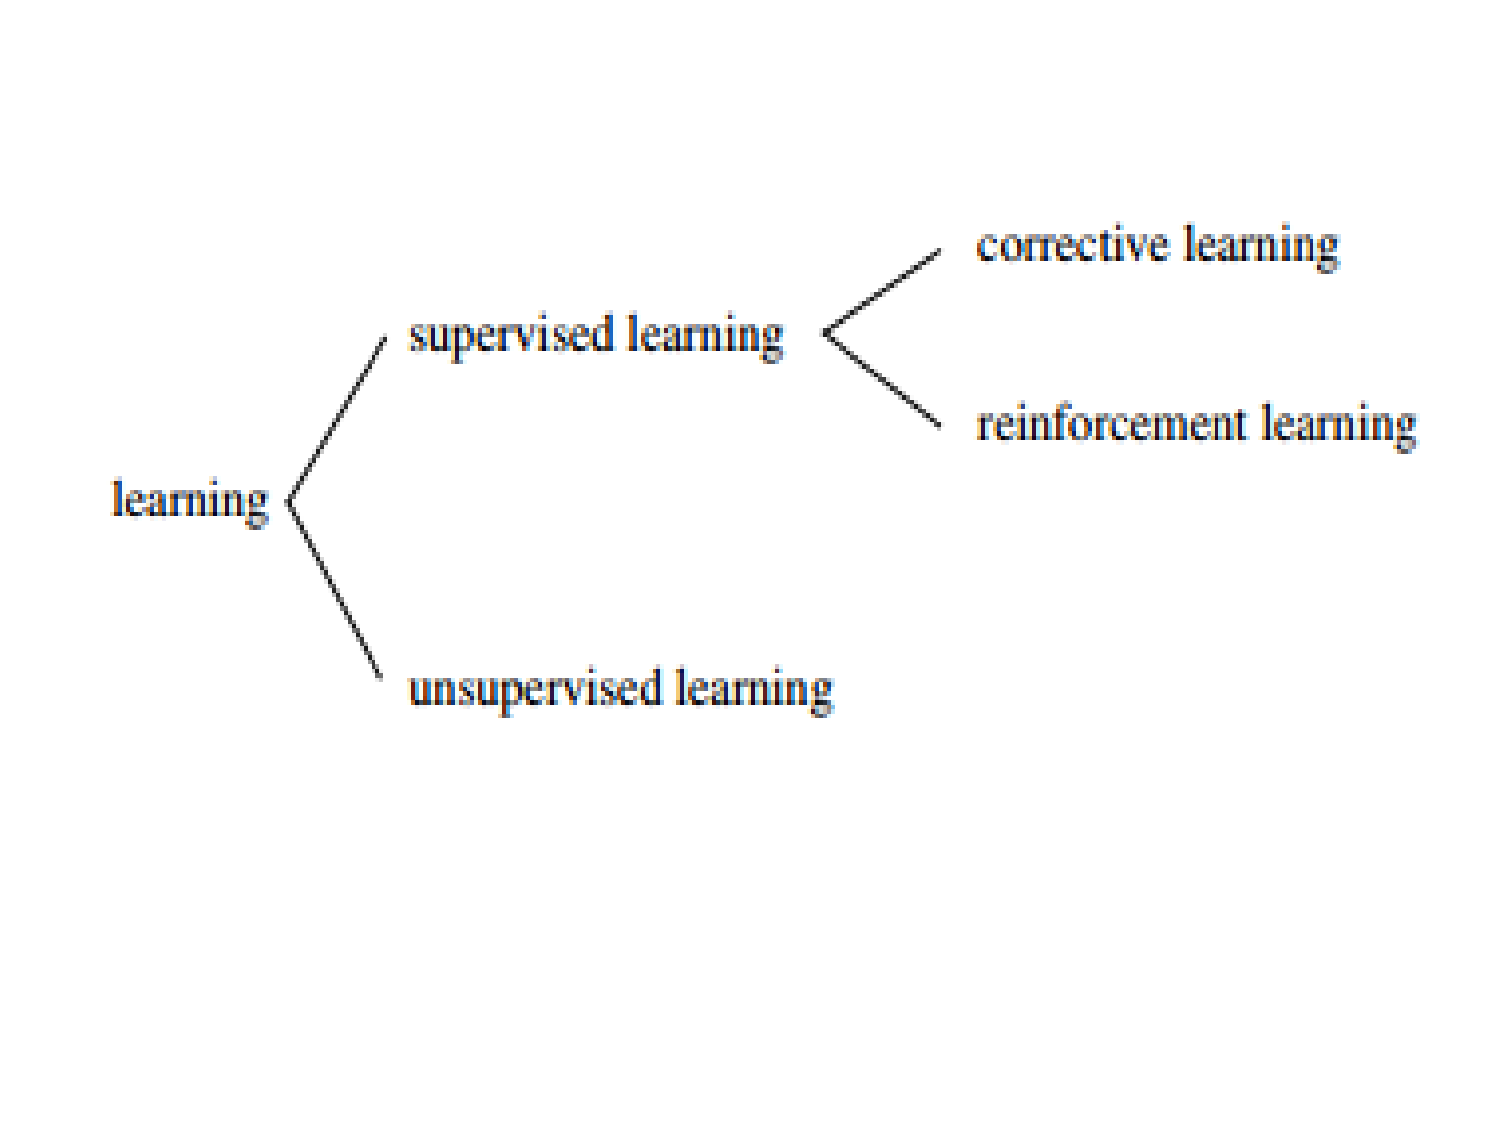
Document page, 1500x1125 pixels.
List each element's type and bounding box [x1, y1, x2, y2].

picture [0, 127, 1500, 751]
